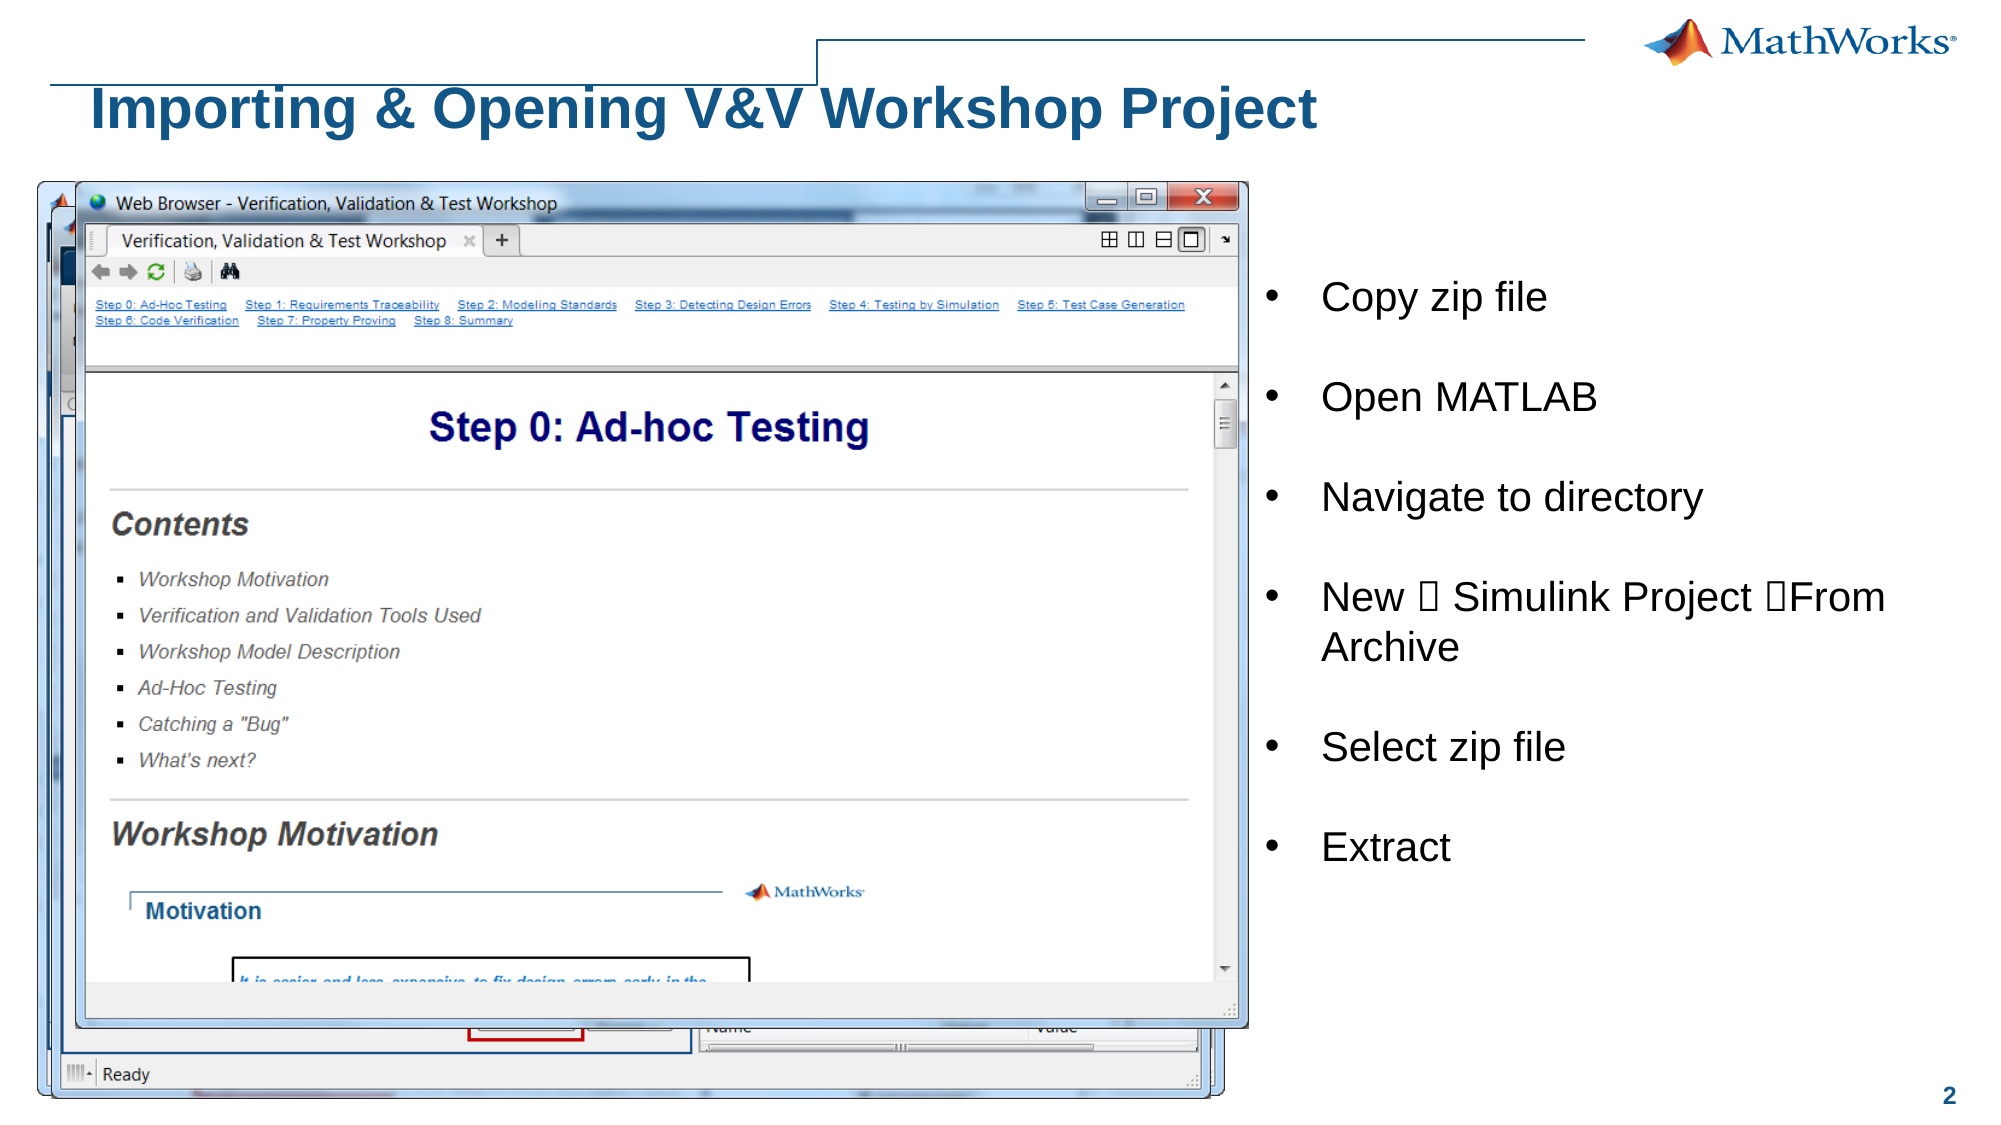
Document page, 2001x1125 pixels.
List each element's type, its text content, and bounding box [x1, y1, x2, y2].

picture [37, 181, 1249, 1100]
picture [1634, 7, 1977, 78]
title Importing & Opening V&V Workshop Project [75, 62, 1475, 175]
text_box Copy zip file Open MATLAB Navigate to directory New  Simulink Project From Archive Select zip file Extract [1254, 262, 1938, 928]
